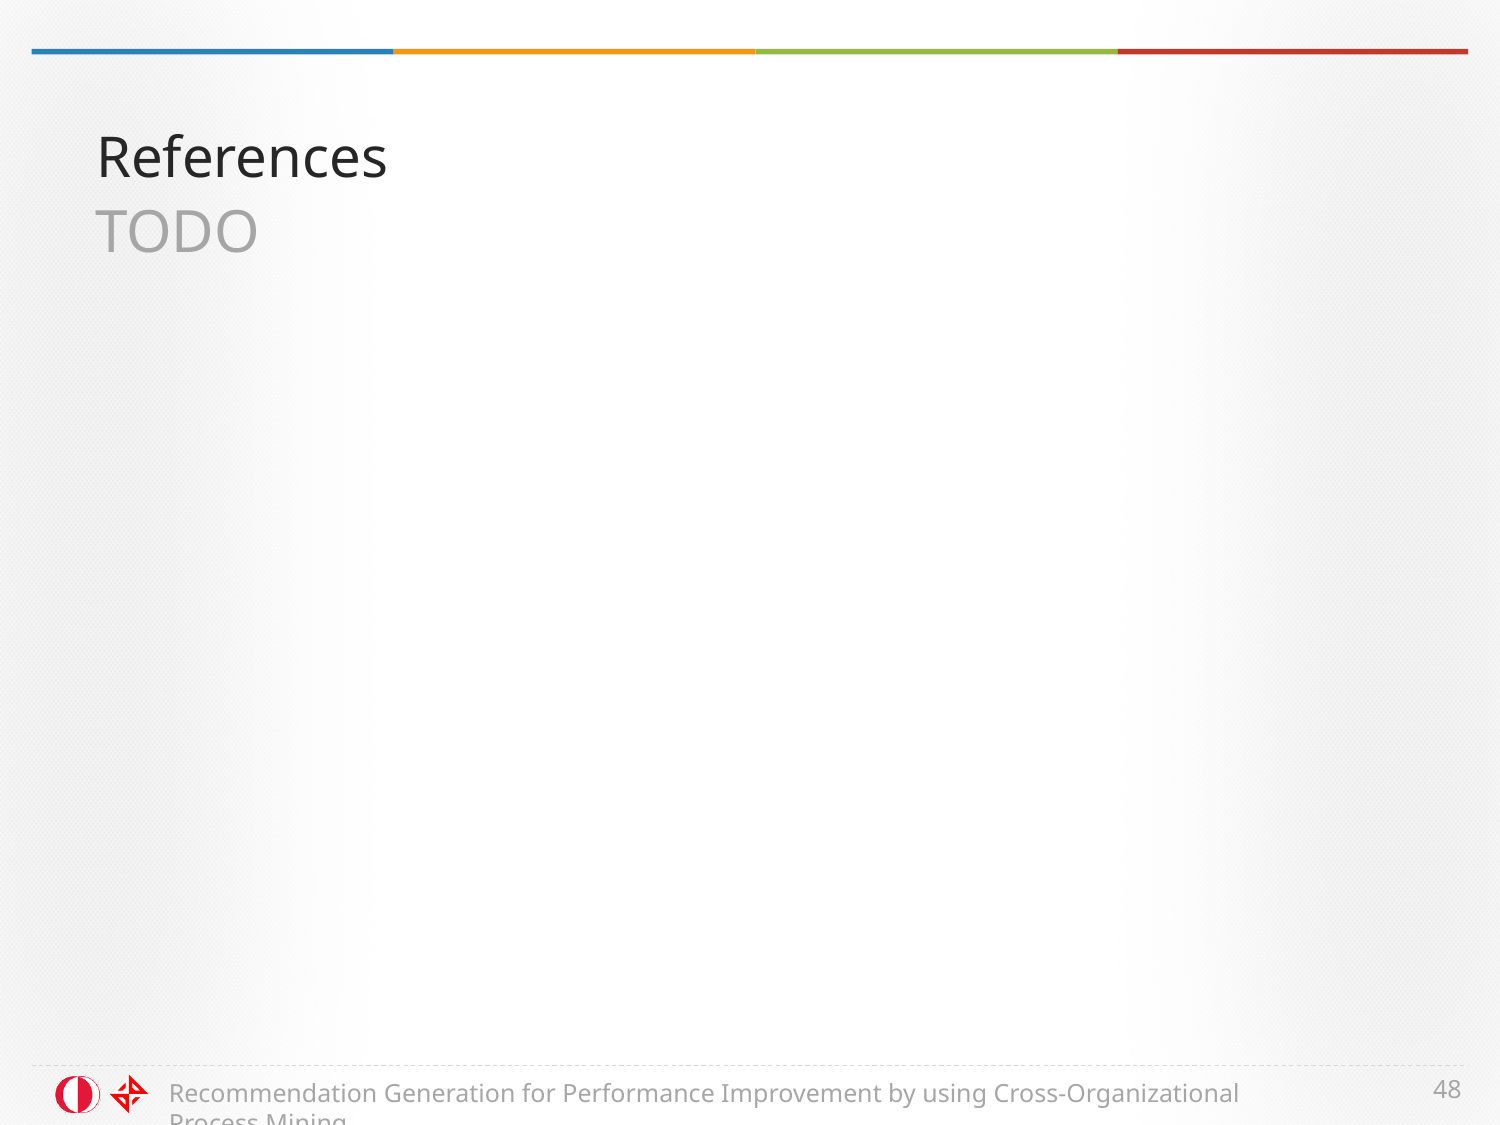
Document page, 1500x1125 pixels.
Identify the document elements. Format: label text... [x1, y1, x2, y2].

picture [272, 1116, 281, 1125]
picture [178, 1116, 267, 1125]
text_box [31, 1065, 1477, 1116]
text_box References [81, 114, 1500, 187]
picture [173, 1116, 180, 1123]
text_box TODO [80, 187, 1500, 272]
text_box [31, 48, 1469, 55]
picture [0, 0, 1500, 1125]
